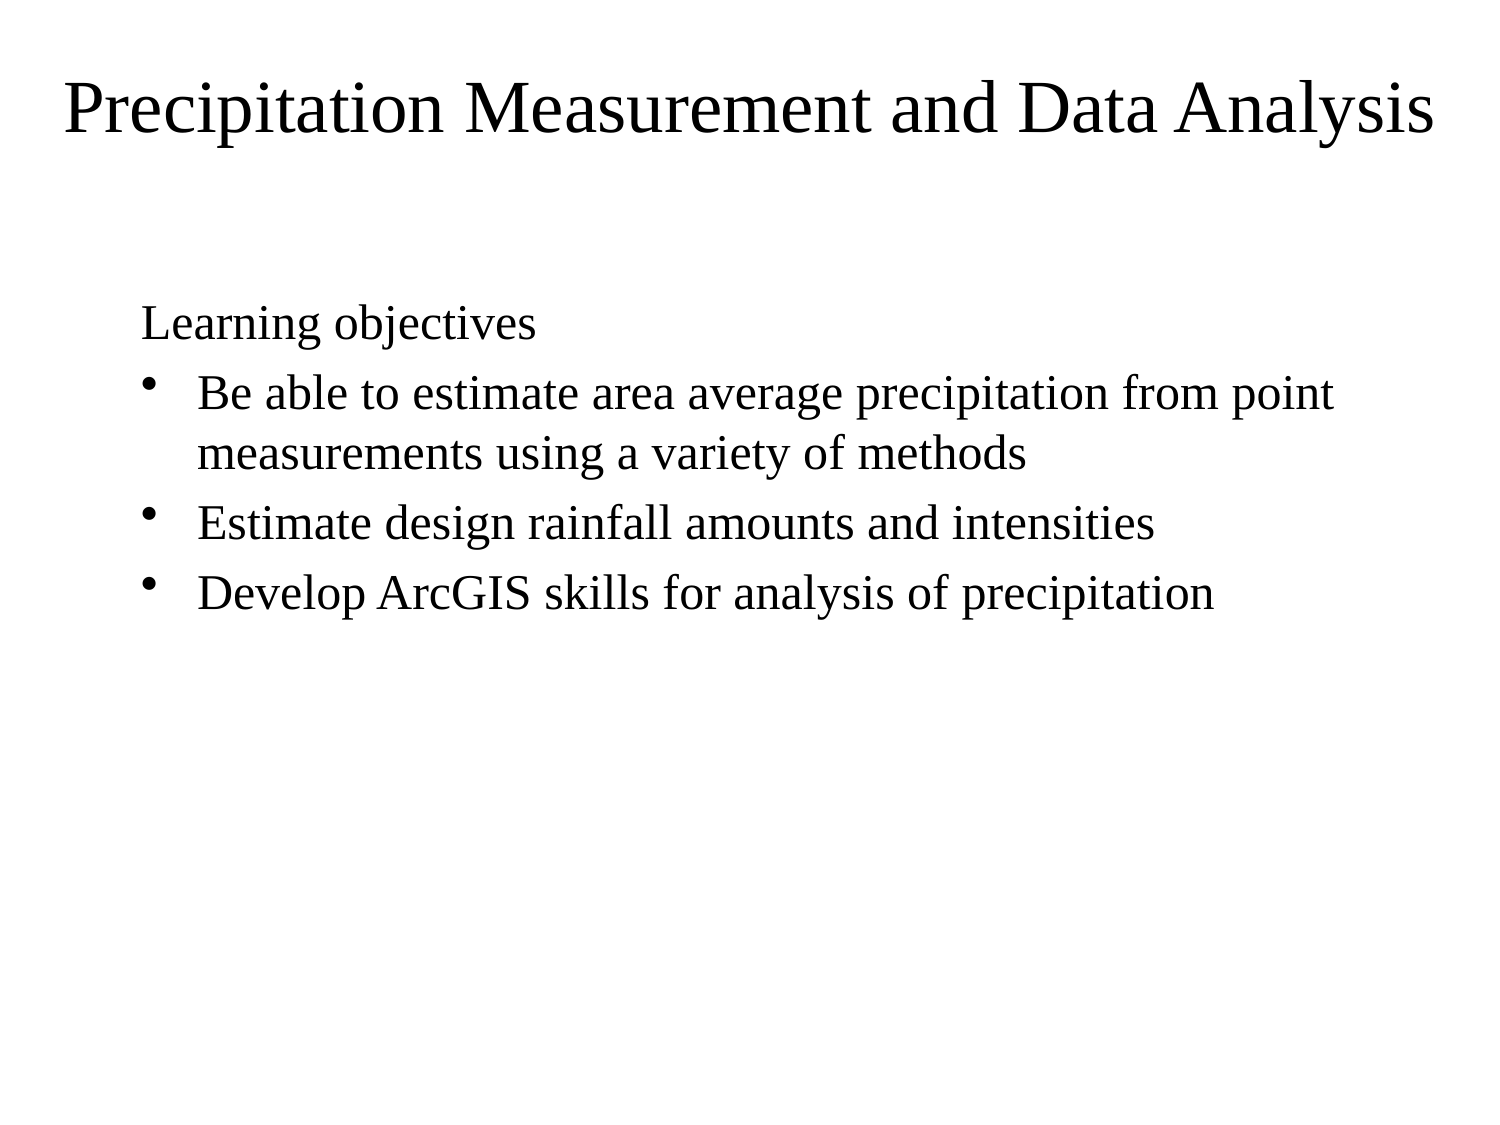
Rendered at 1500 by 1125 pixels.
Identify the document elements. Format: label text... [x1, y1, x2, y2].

list Learning objectives Be able to estimate area average precipitation from point measurements using a variety of methods Estimate design rainfall amounts and intensities Develop ArcGIS skills for analysis of precipitation [125, 281, 1402, 1020]
title Precipitation Measurement and Data Analysis [0, 0, 1500, 207]
